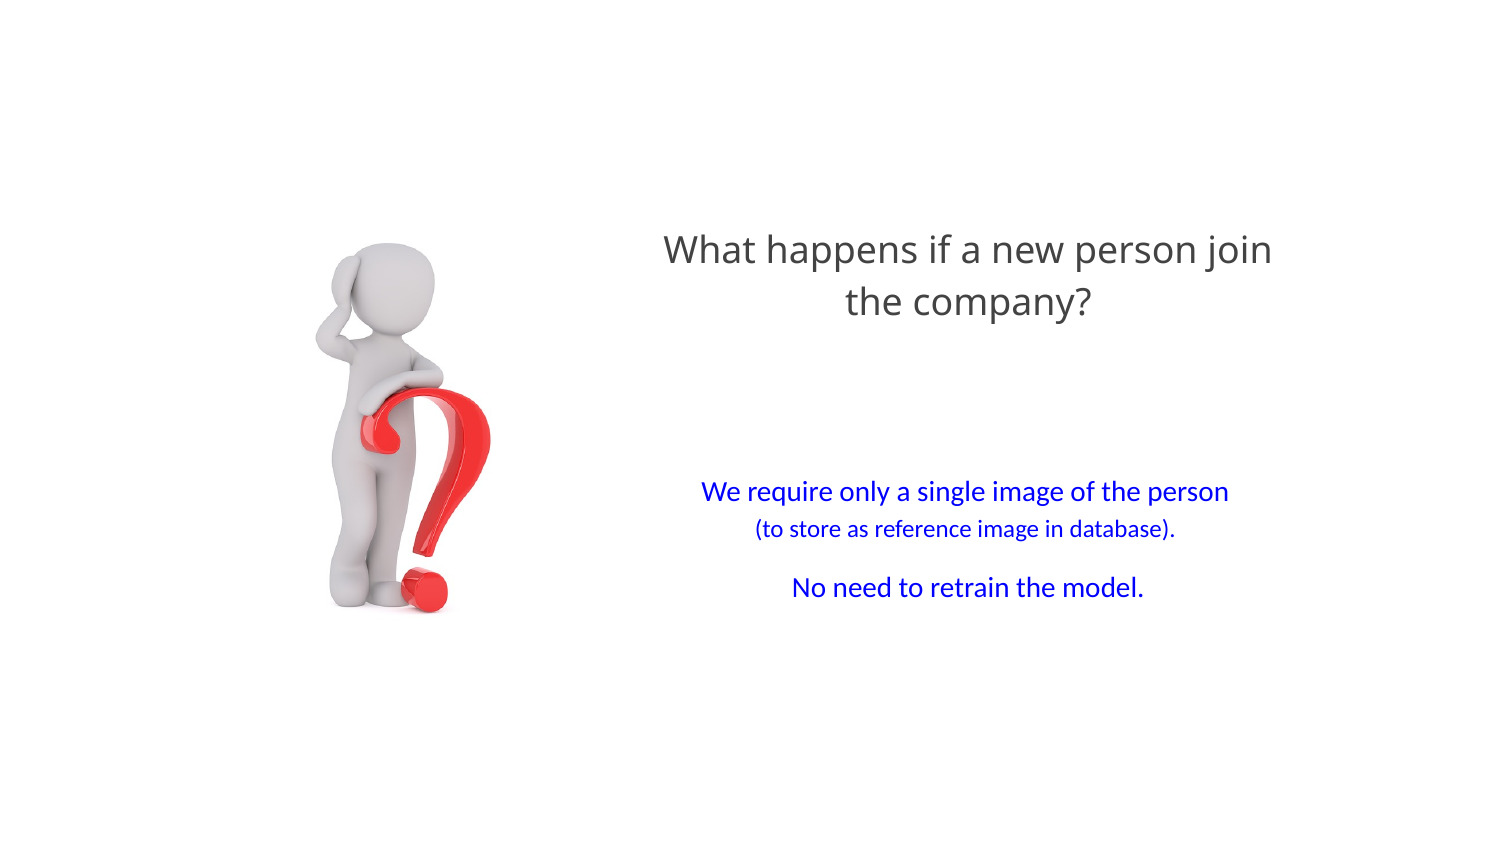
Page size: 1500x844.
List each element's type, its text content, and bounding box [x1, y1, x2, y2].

text_box We require only a single image of the person (to store as reference image in database). No need to retrain the model. [625, 417, 1312, 653]
text_box What happens if a new person join the company? [625, 191, 1312, 351]
picture [187, 215, 601, 629]
